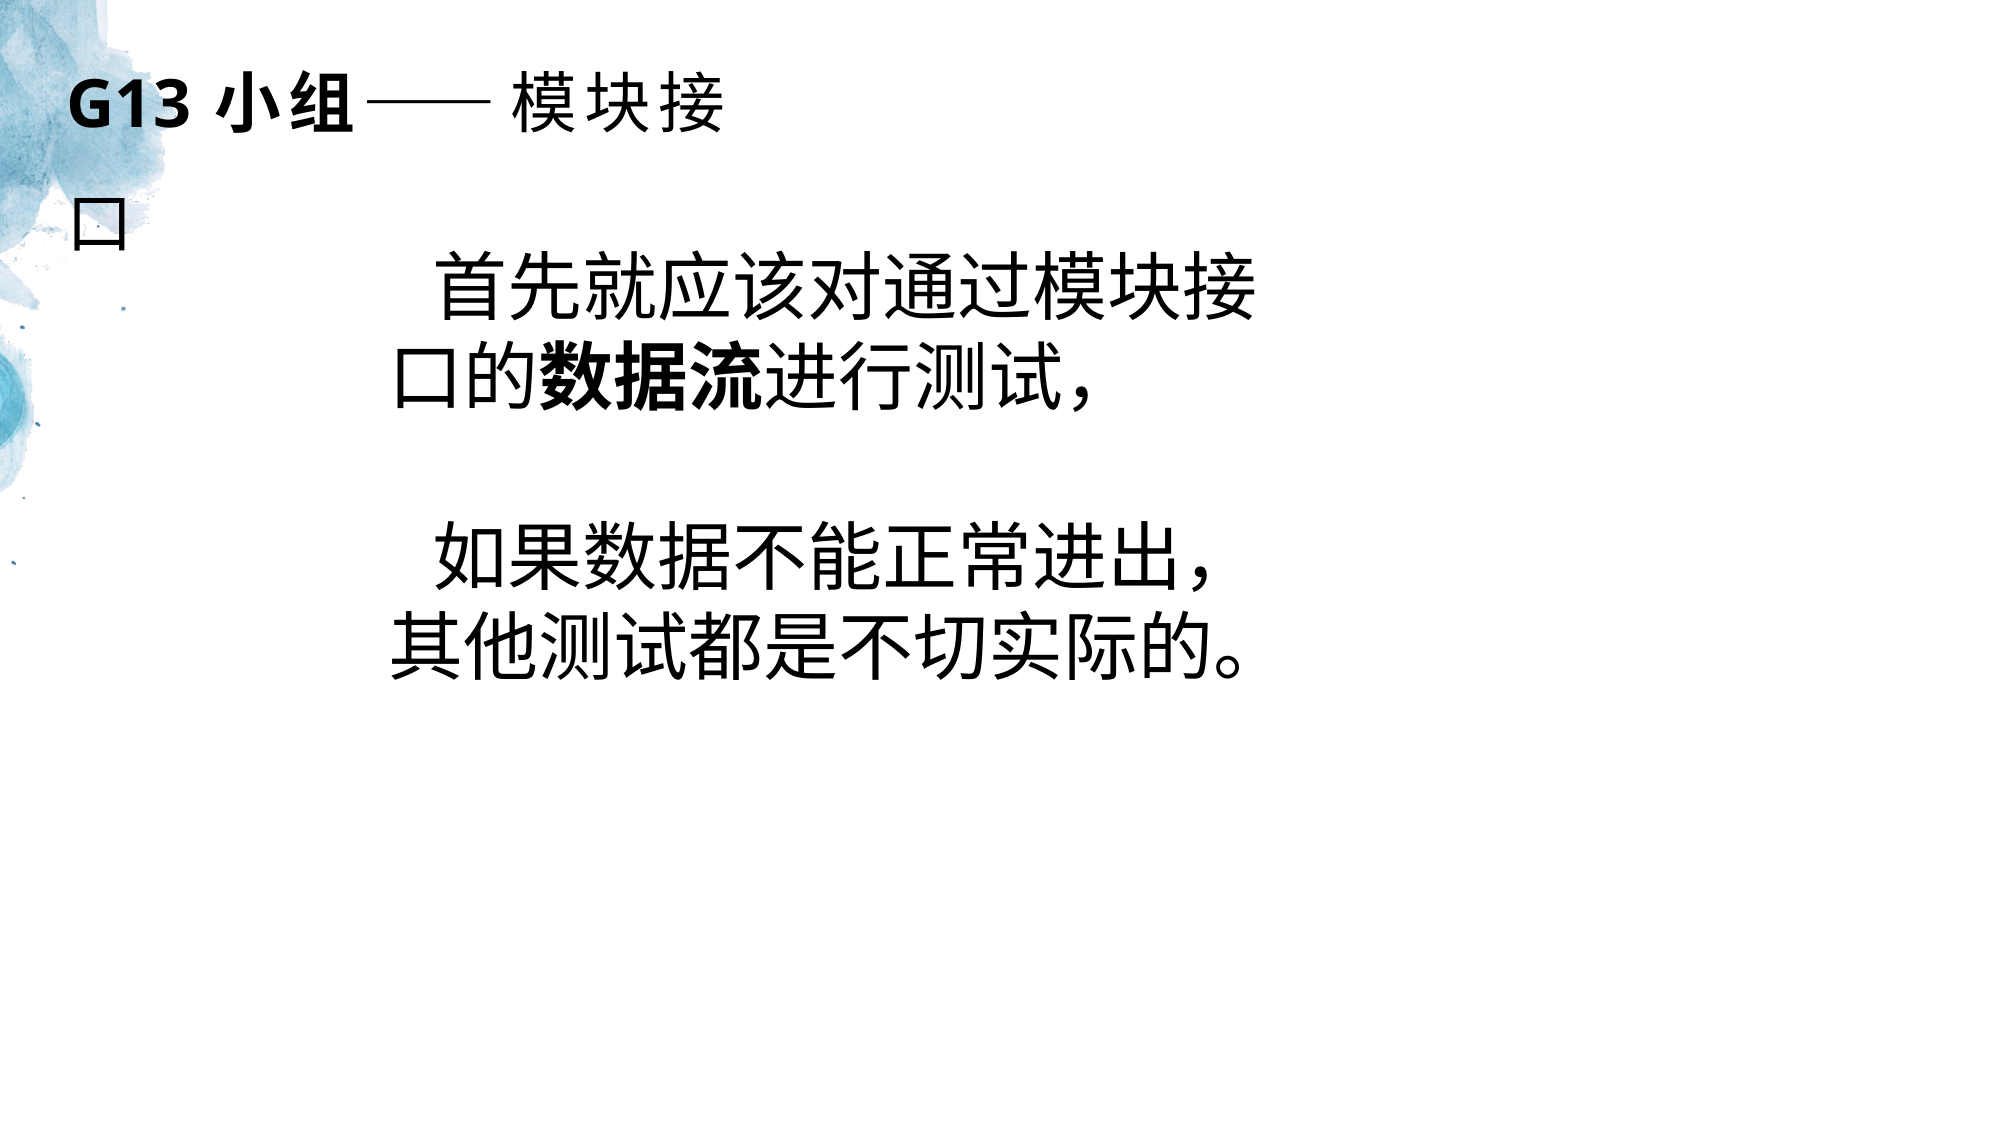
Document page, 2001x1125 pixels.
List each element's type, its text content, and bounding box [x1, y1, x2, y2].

text_box 首先就应该对通过模块接口的数据流进行测试， 如果数据不能正常进出，其他测试都是不切实际的。 [373, 231, 1294, 697]
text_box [0, 0, 729, 625]
